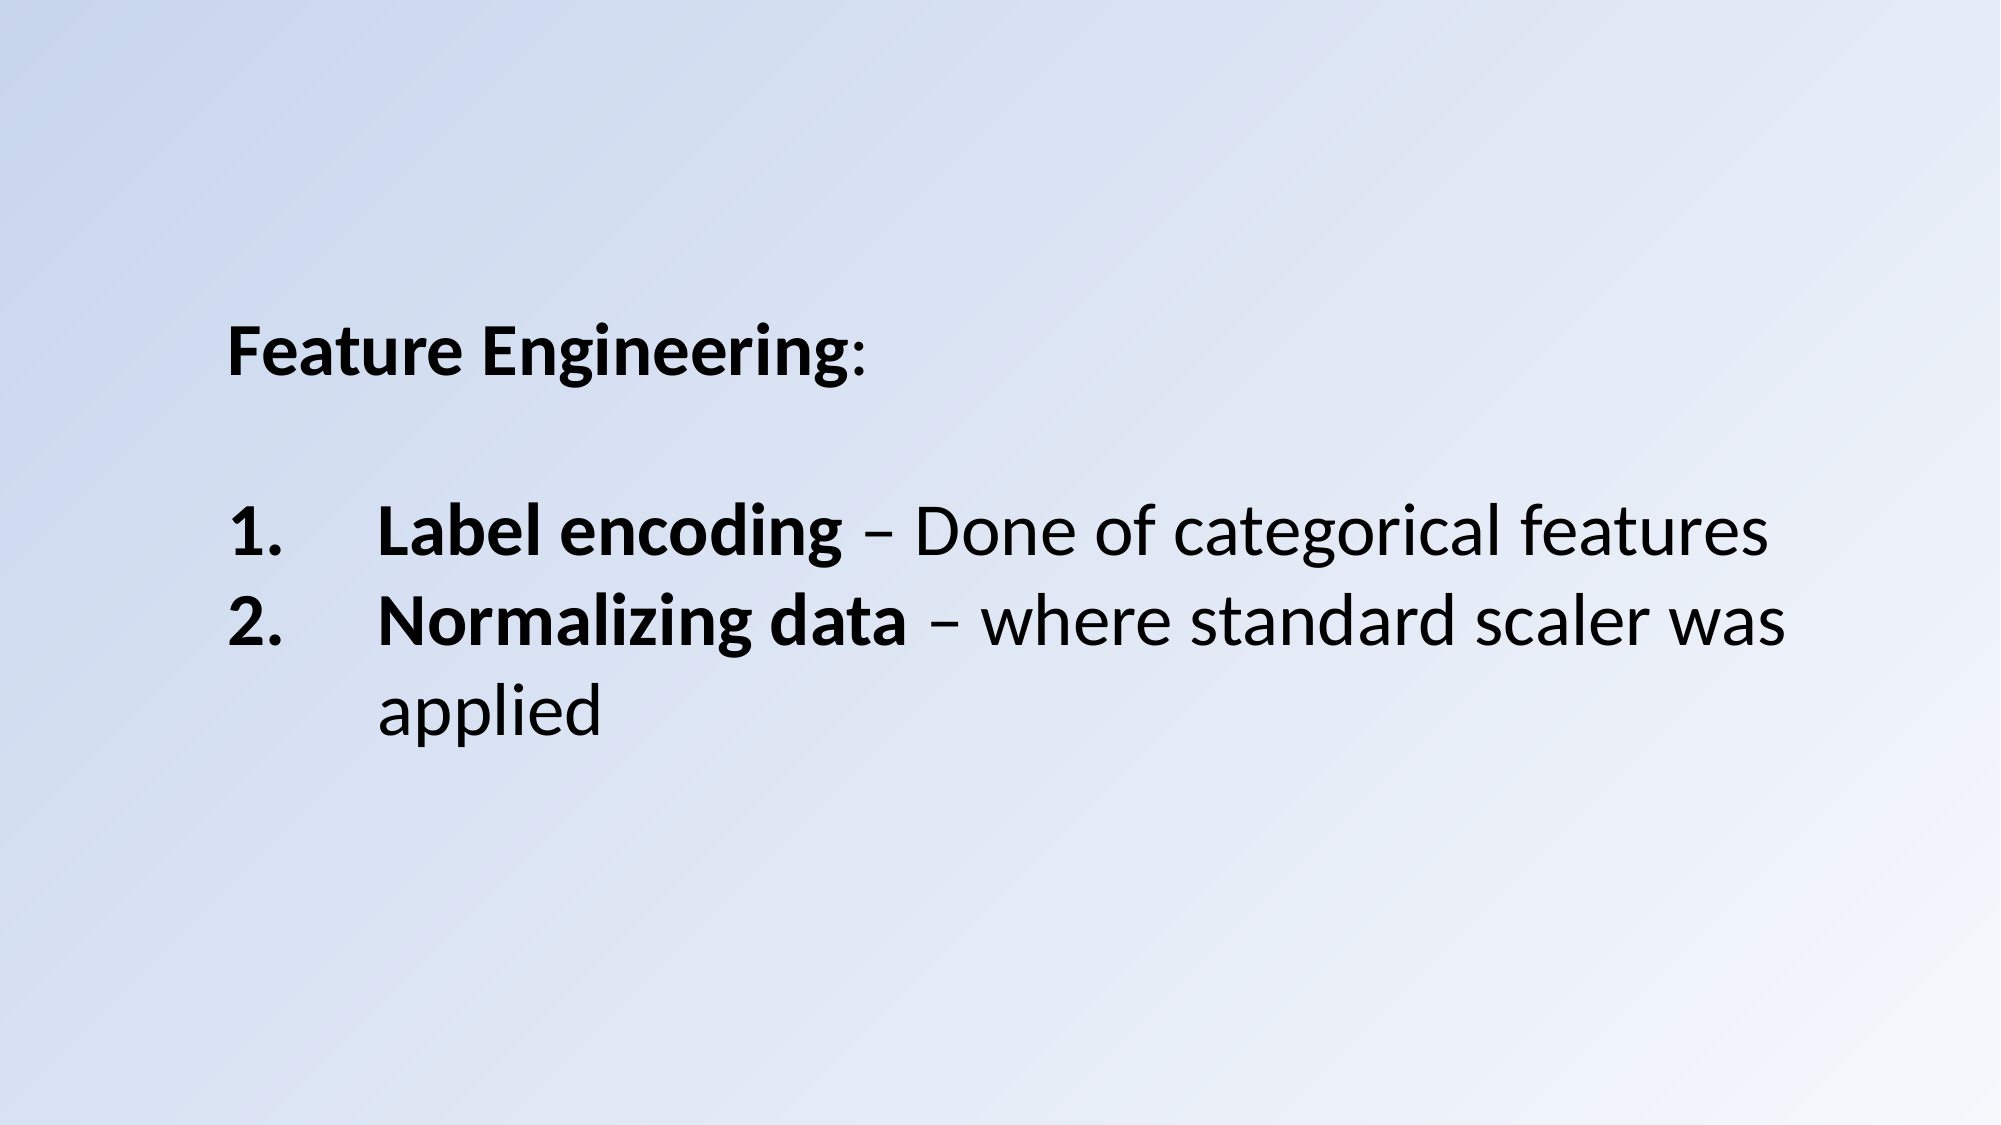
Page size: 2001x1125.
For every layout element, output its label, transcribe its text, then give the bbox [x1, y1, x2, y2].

text_box Feature Engineering: Label encoding – Done of categorical features Normalizing data – where standard scaler was applied [213, 293, 1835, 759]
